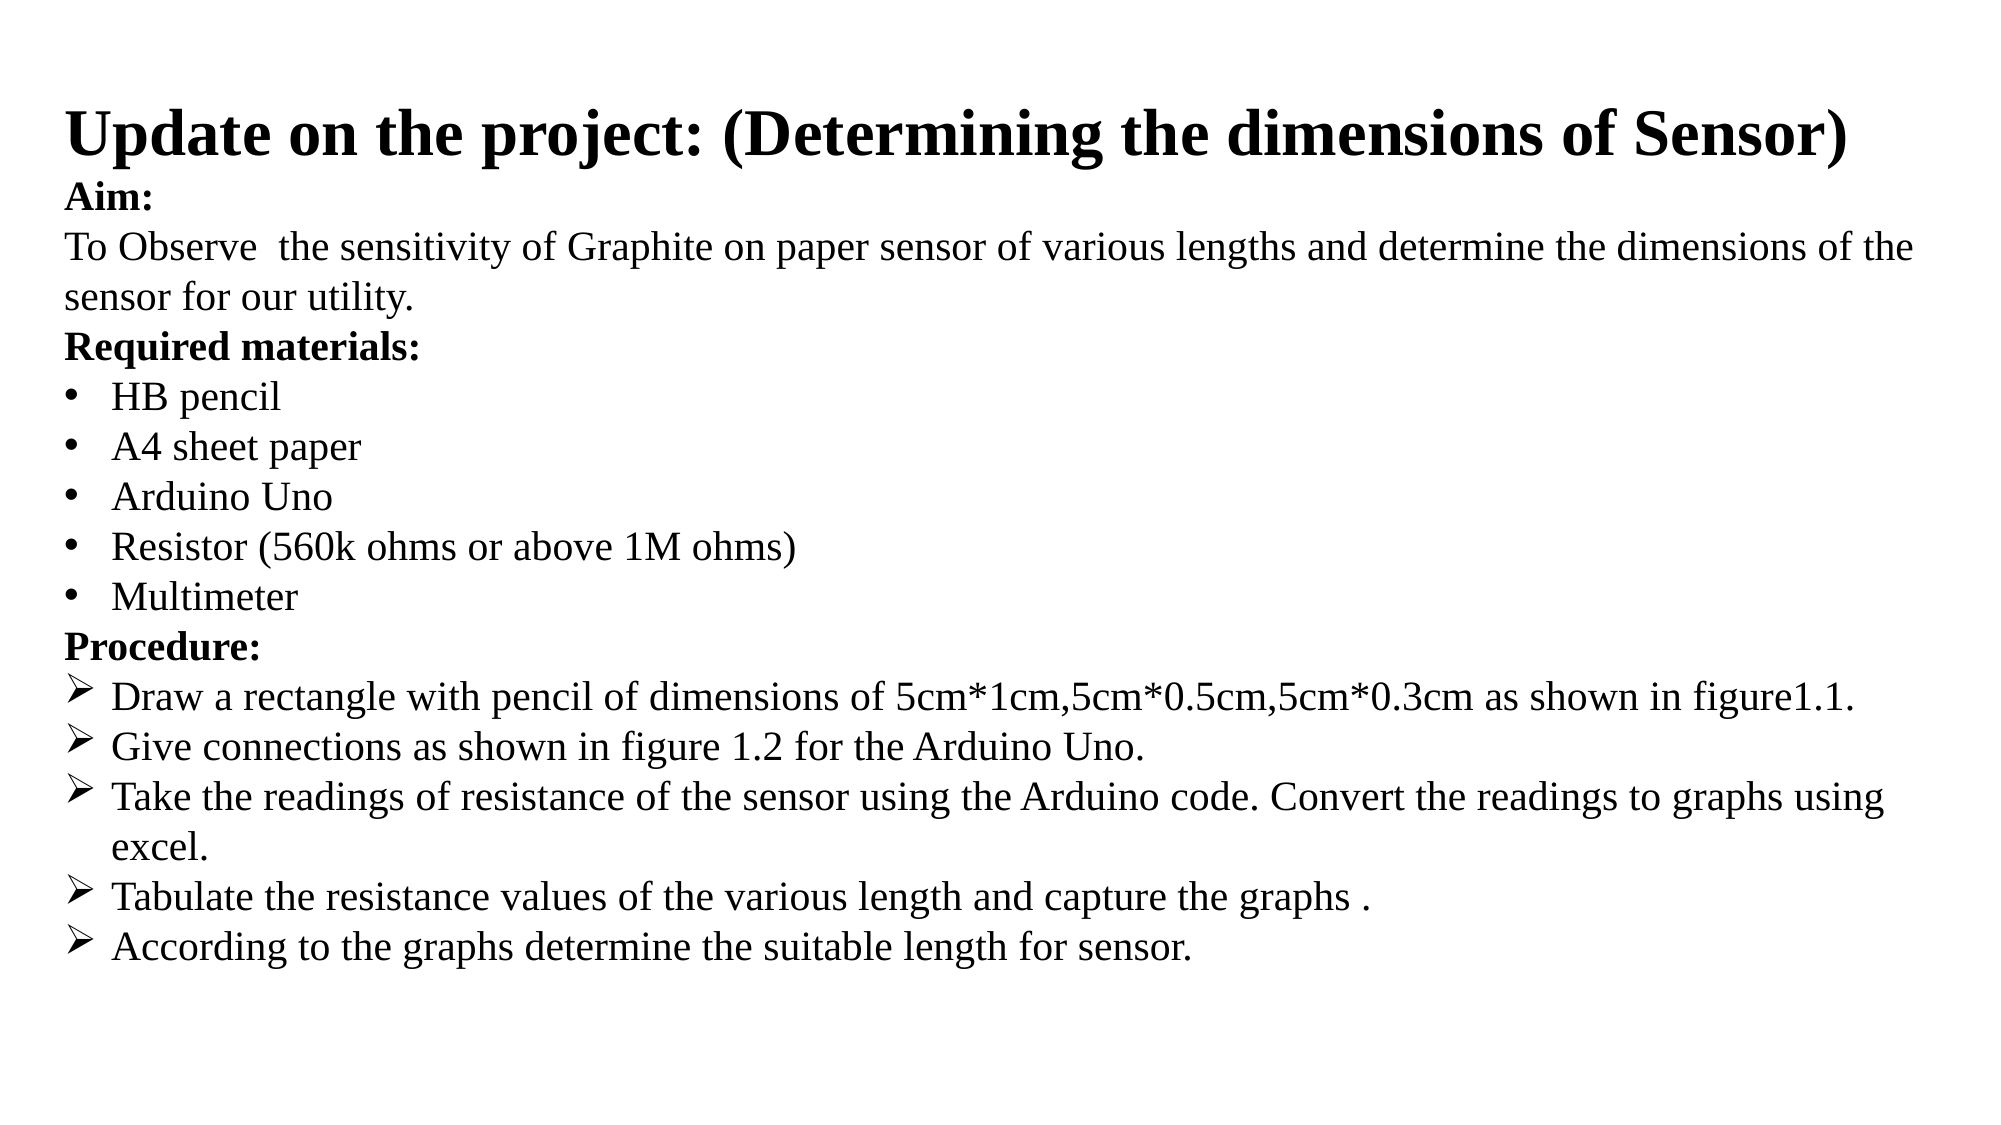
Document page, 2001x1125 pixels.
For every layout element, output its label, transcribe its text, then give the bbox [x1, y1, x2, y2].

text_box Update on the project: (Determining the dimensions of Sensor) Aim: To Observe the sensitivity of Graphite on paper sensor of various lengths and determine the dimensions of the sensor for our utility. Required materials: HB pencil A4 sheet paper Arduino Uno Resistor (560k ohms or above 1M ohms) Multimeter Procedure: Draw a rectangle with pencil of dimensions of 5cm*1cm,5cm*0.5cm,5cm*0.3cm as shown in figure1.1. Give connections as shown in figure 1.2 for the Arduino Uno. Take the readings of resistance of the sensor using the Arduino code. Convert the readings to graphs using excel. Tabulate the resistance values of the various length and capture the graphs . According to the graphs determine the suitable length for sensor. [49, 81, 1947, 1022]
